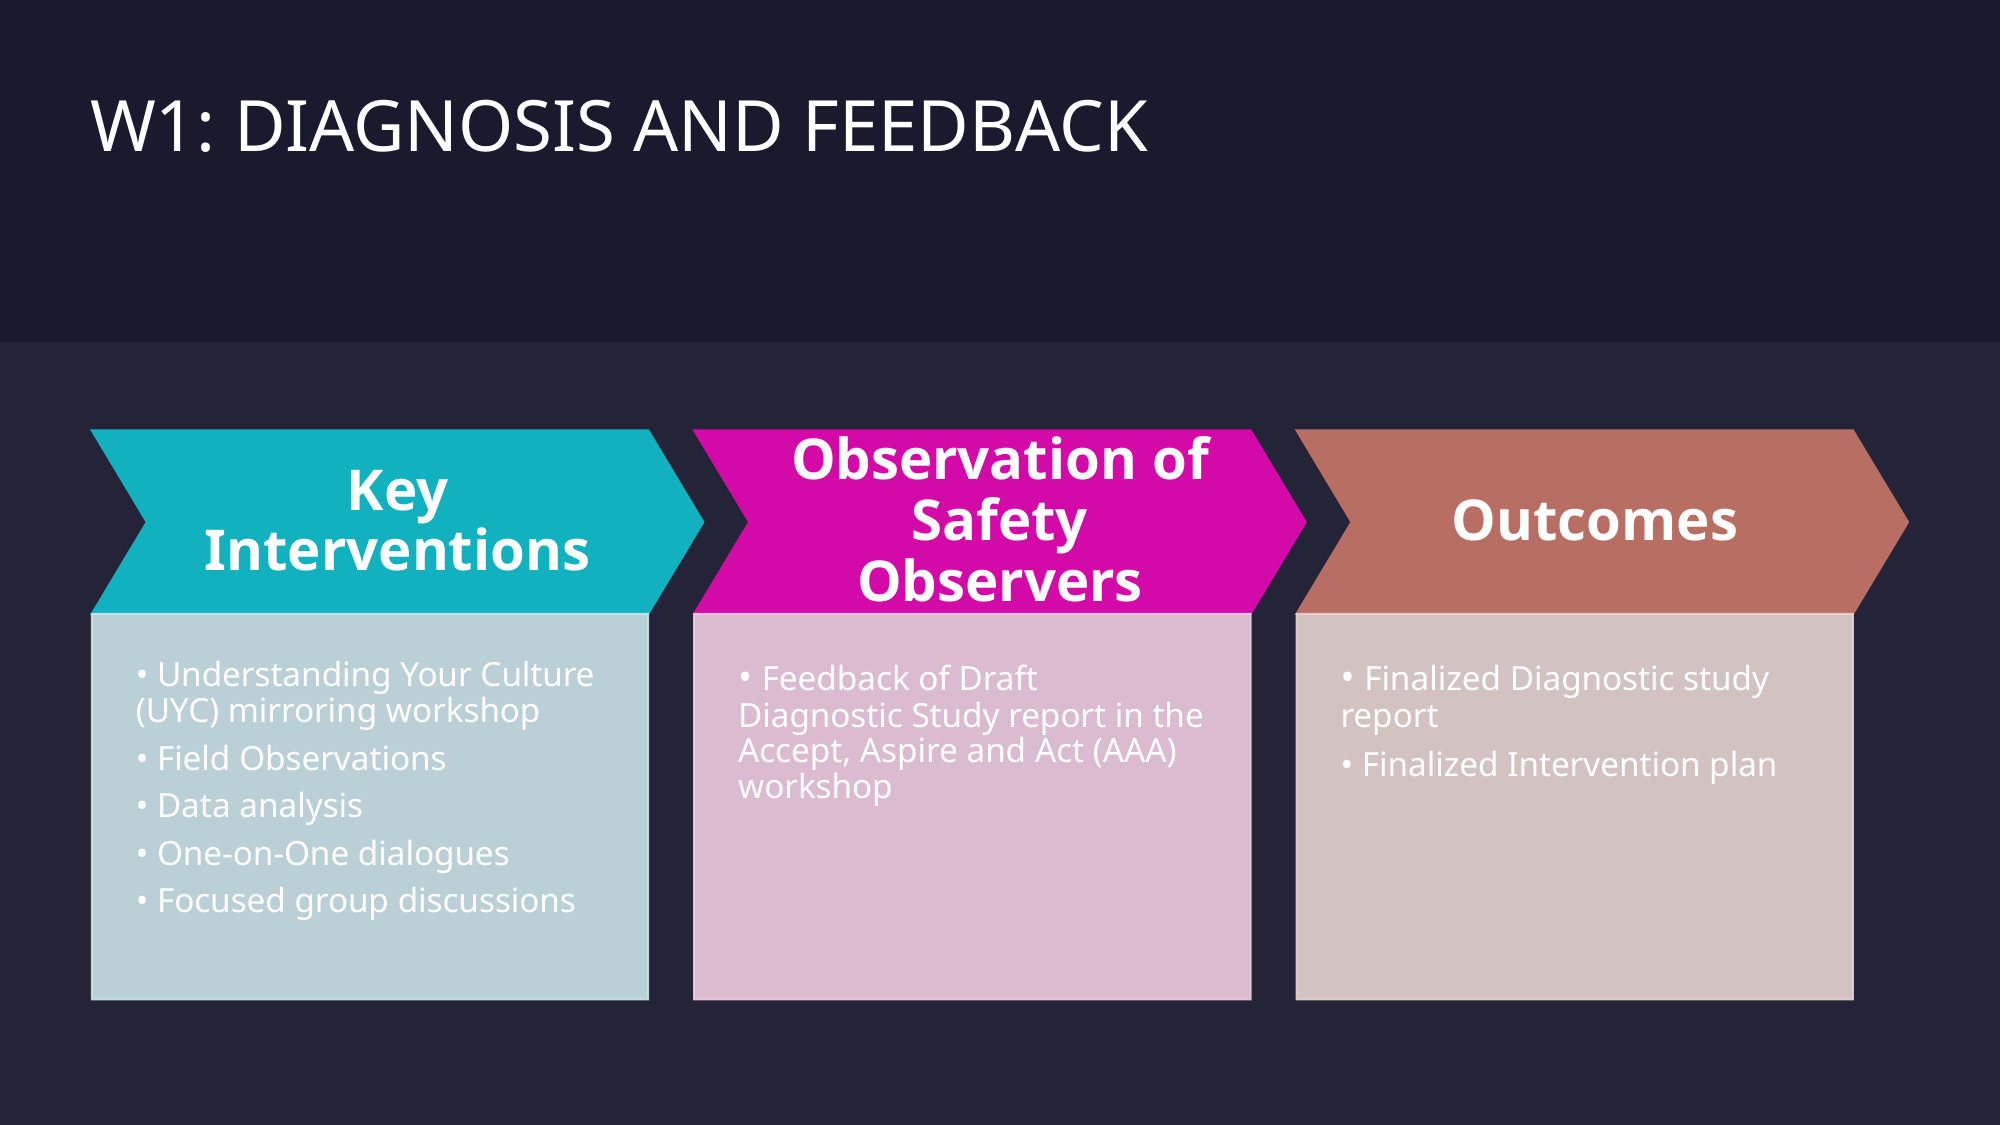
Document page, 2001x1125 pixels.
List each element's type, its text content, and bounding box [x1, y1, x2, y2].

title W1: DIAGNOSIS AND FEEDBACK [90, 90, 1290, 253]
text_box [0, 341, 2000, 1125]
text_box [0, 0, 2000, 341]
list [90, 430, 1910, 1000]
